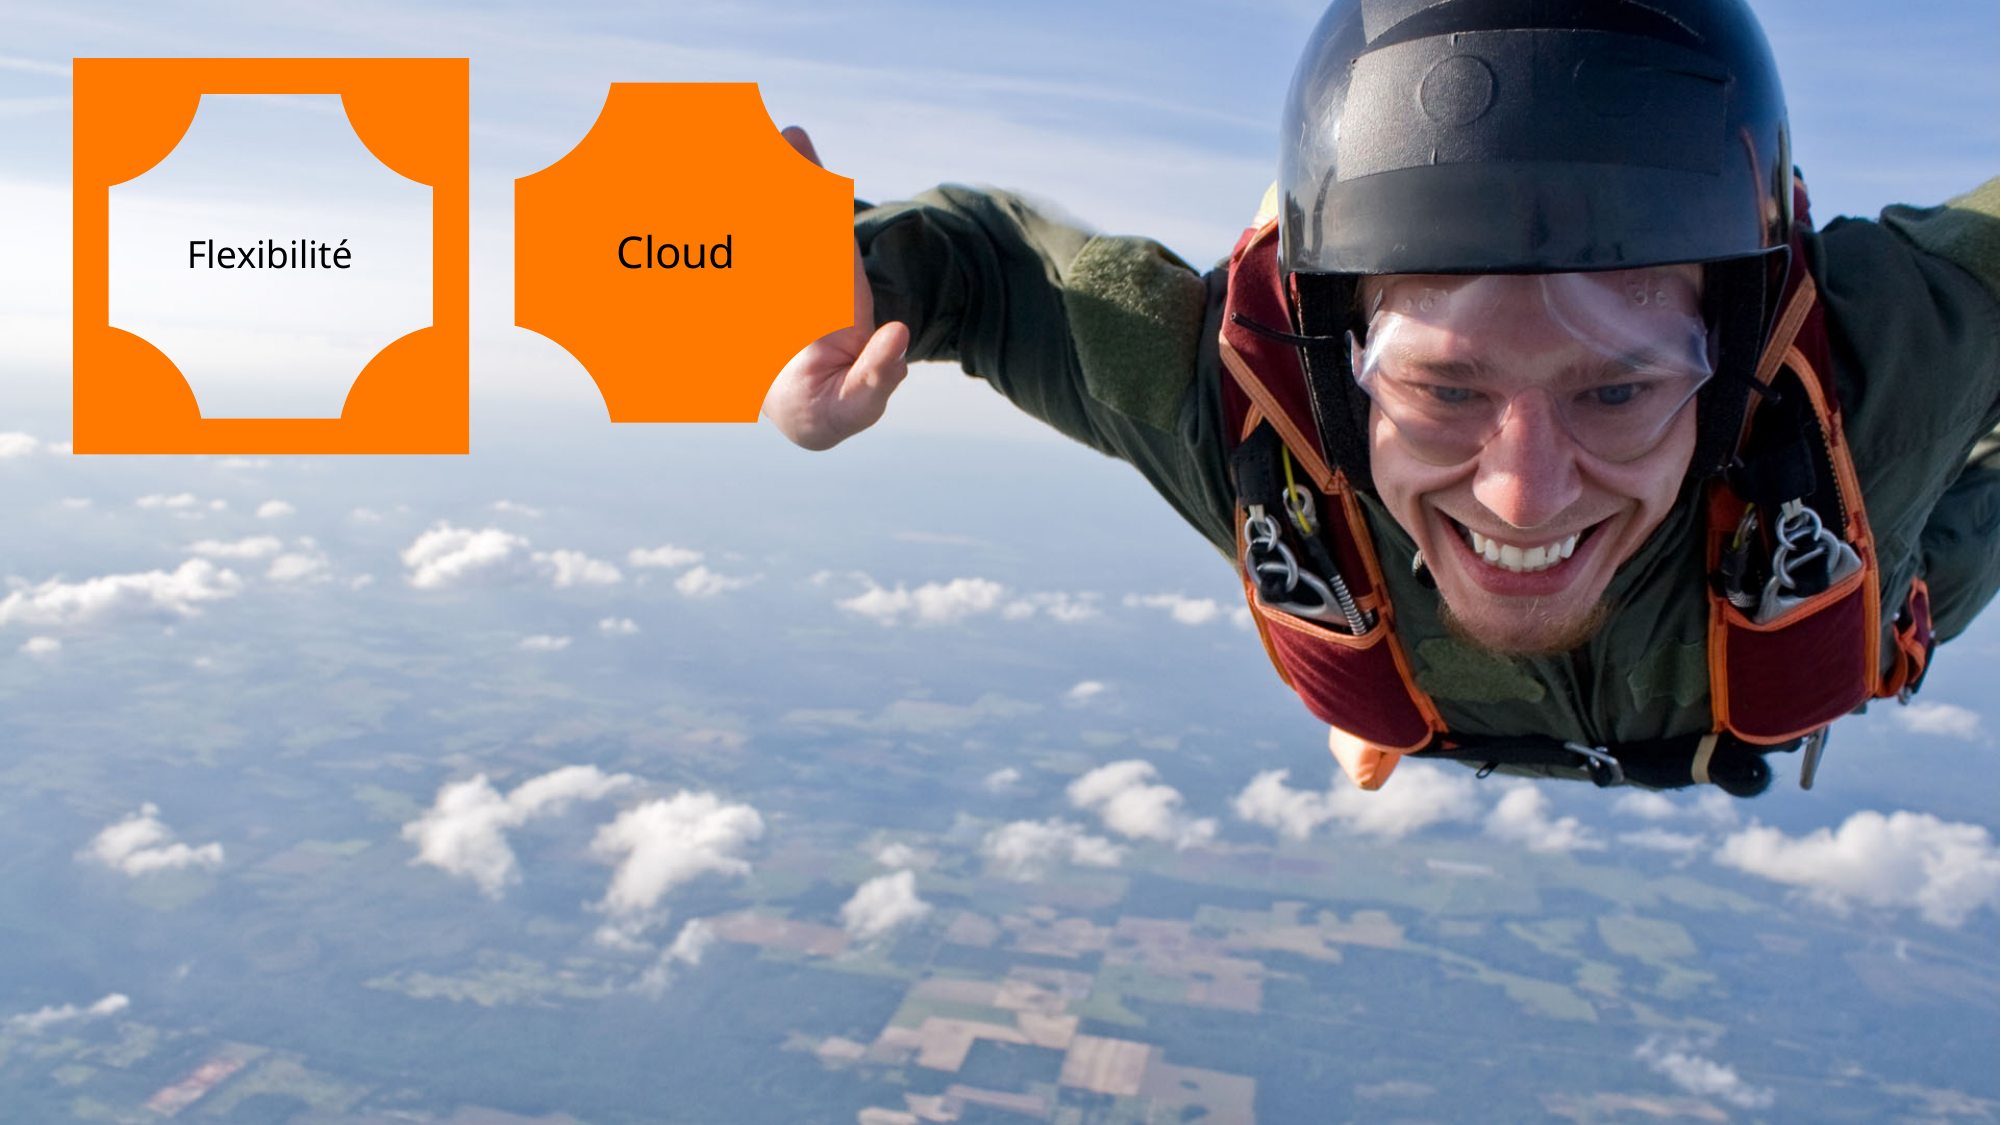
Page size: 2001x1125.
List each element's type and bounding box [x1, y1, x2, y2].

picture [0, 0, 2000, 1125]
text_box [514, 82, 855, 423]
